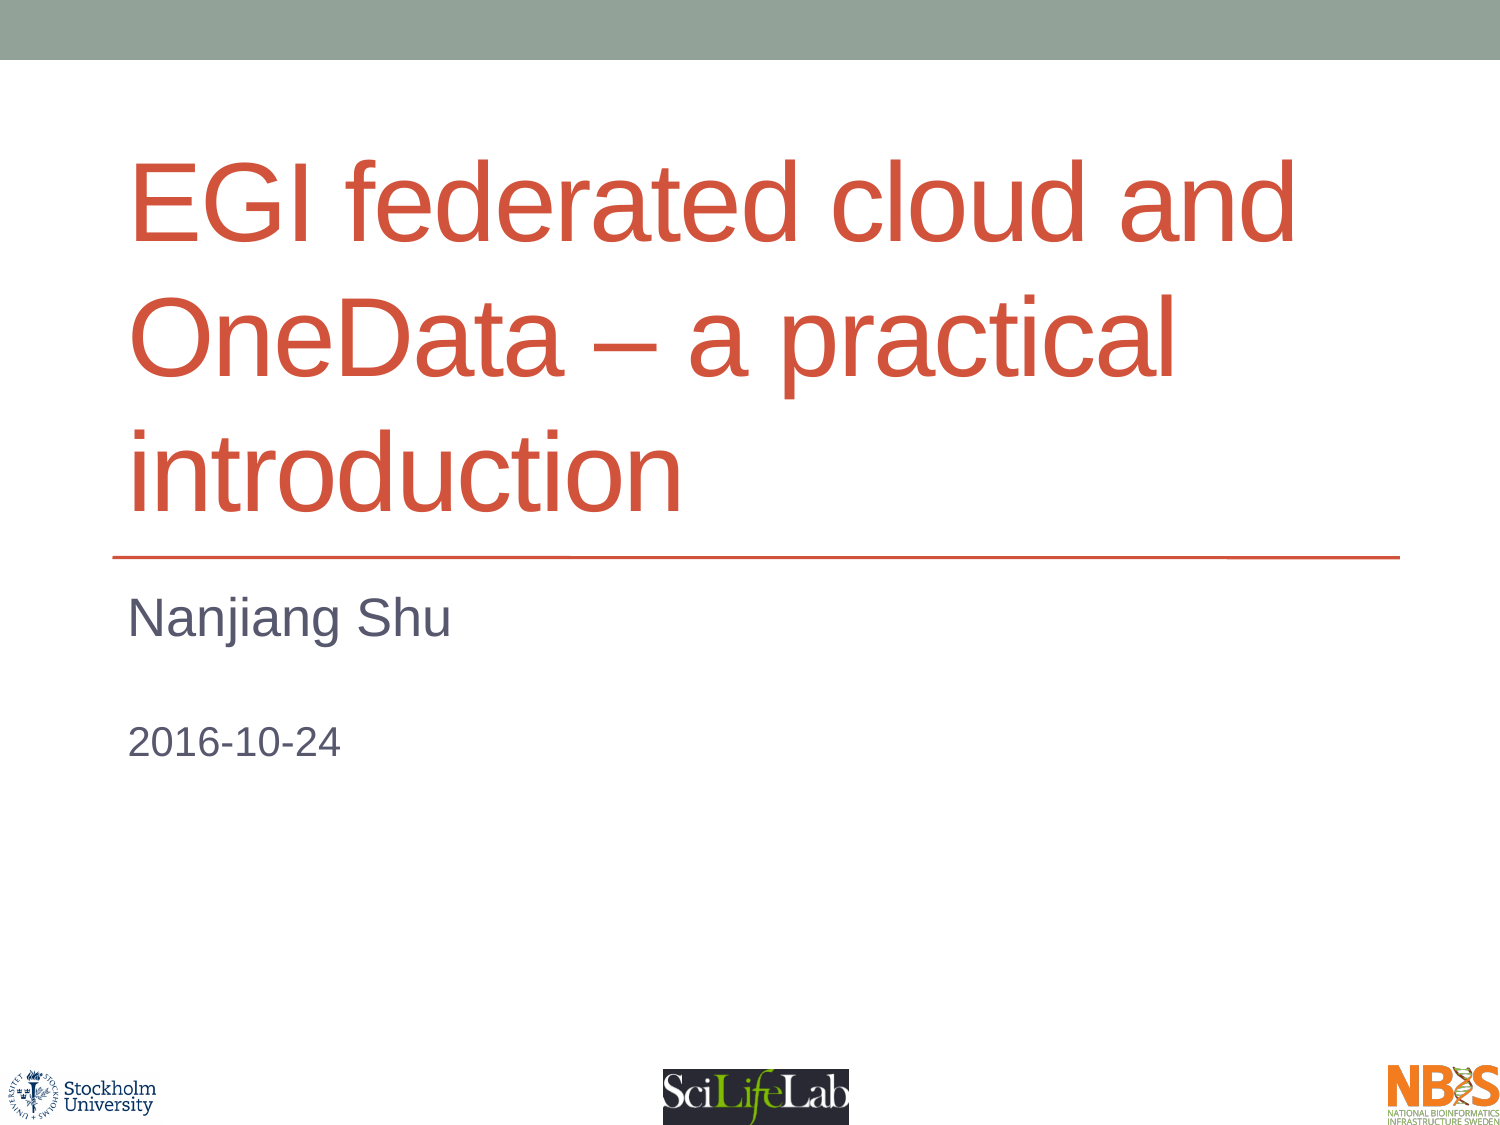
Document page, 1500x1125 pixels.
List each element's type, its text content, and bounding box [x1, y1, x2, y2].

title EGI federated cloud and OneData – a practical introduction [112, 224, 1400, 542]
subtitle Nanjiang Shu 2016-10-24 [112, 575, 1500, 863]
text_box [0, 1065, 1500, 1125]
